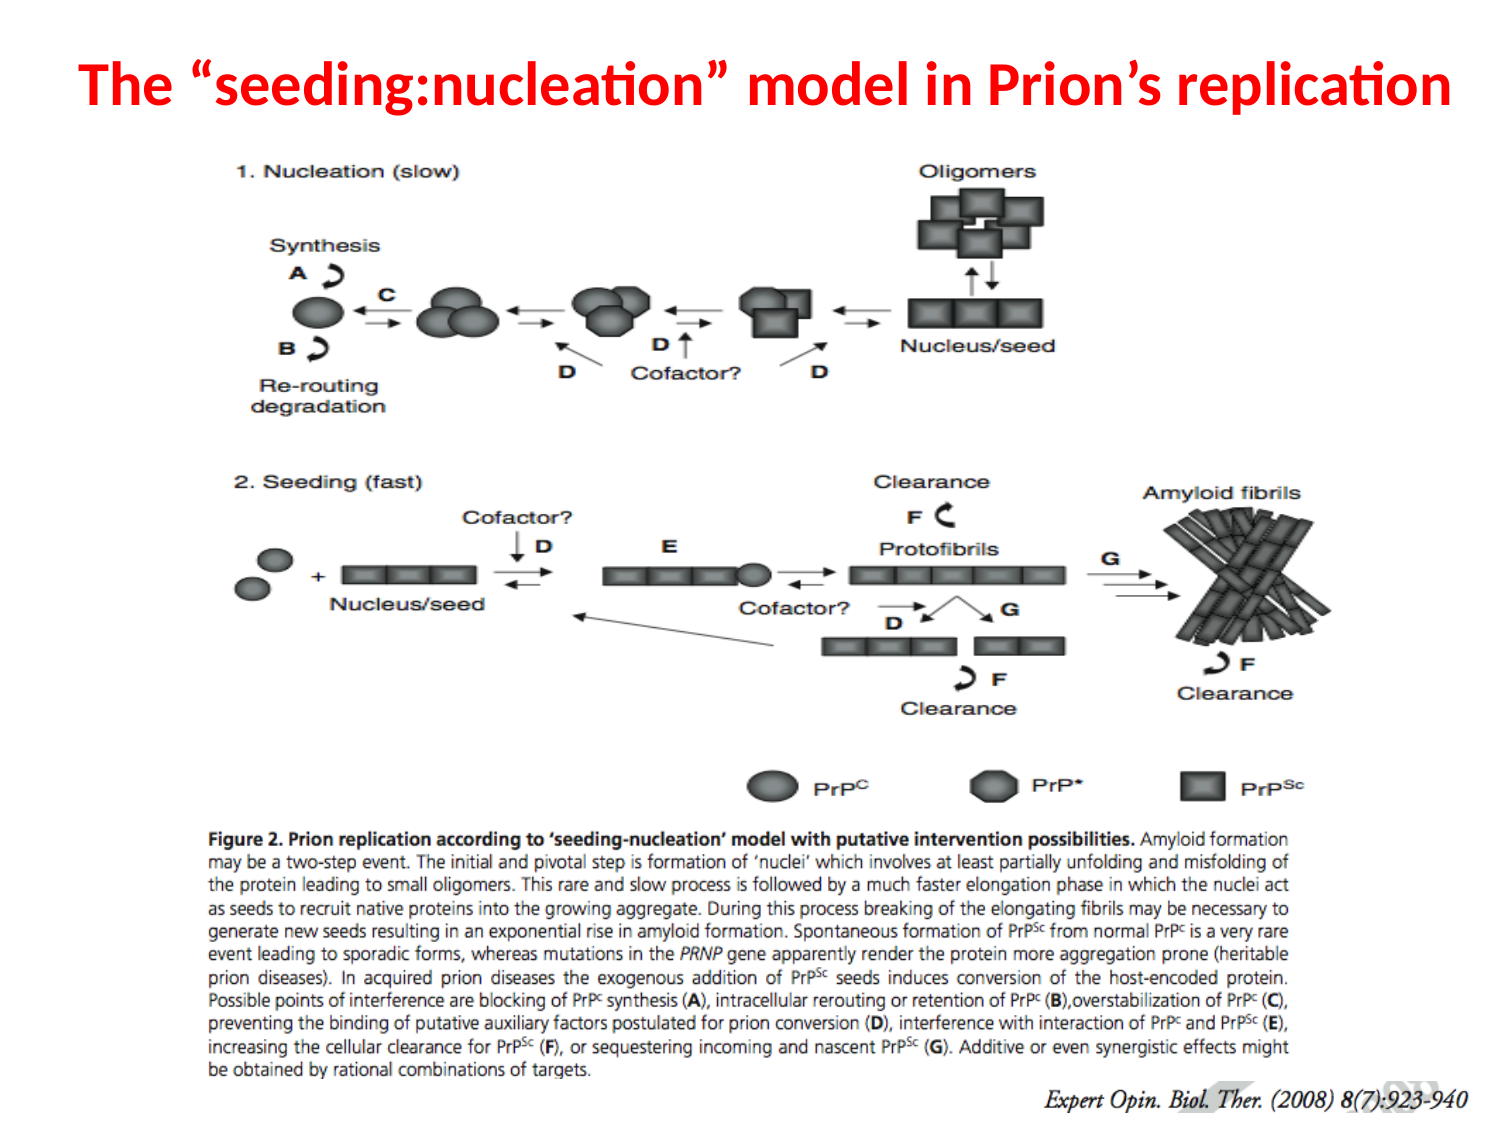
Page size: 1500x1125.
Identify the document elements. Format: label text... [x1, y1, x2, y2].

text_box The “seeding:nucleation” model in Prion’s replication [63, 35, 1471, 126]
picture [124, 131, 1348, 818]
picture [1037, 1081, 1484, 1113]
picture [198, 829, 1301, 1079]
